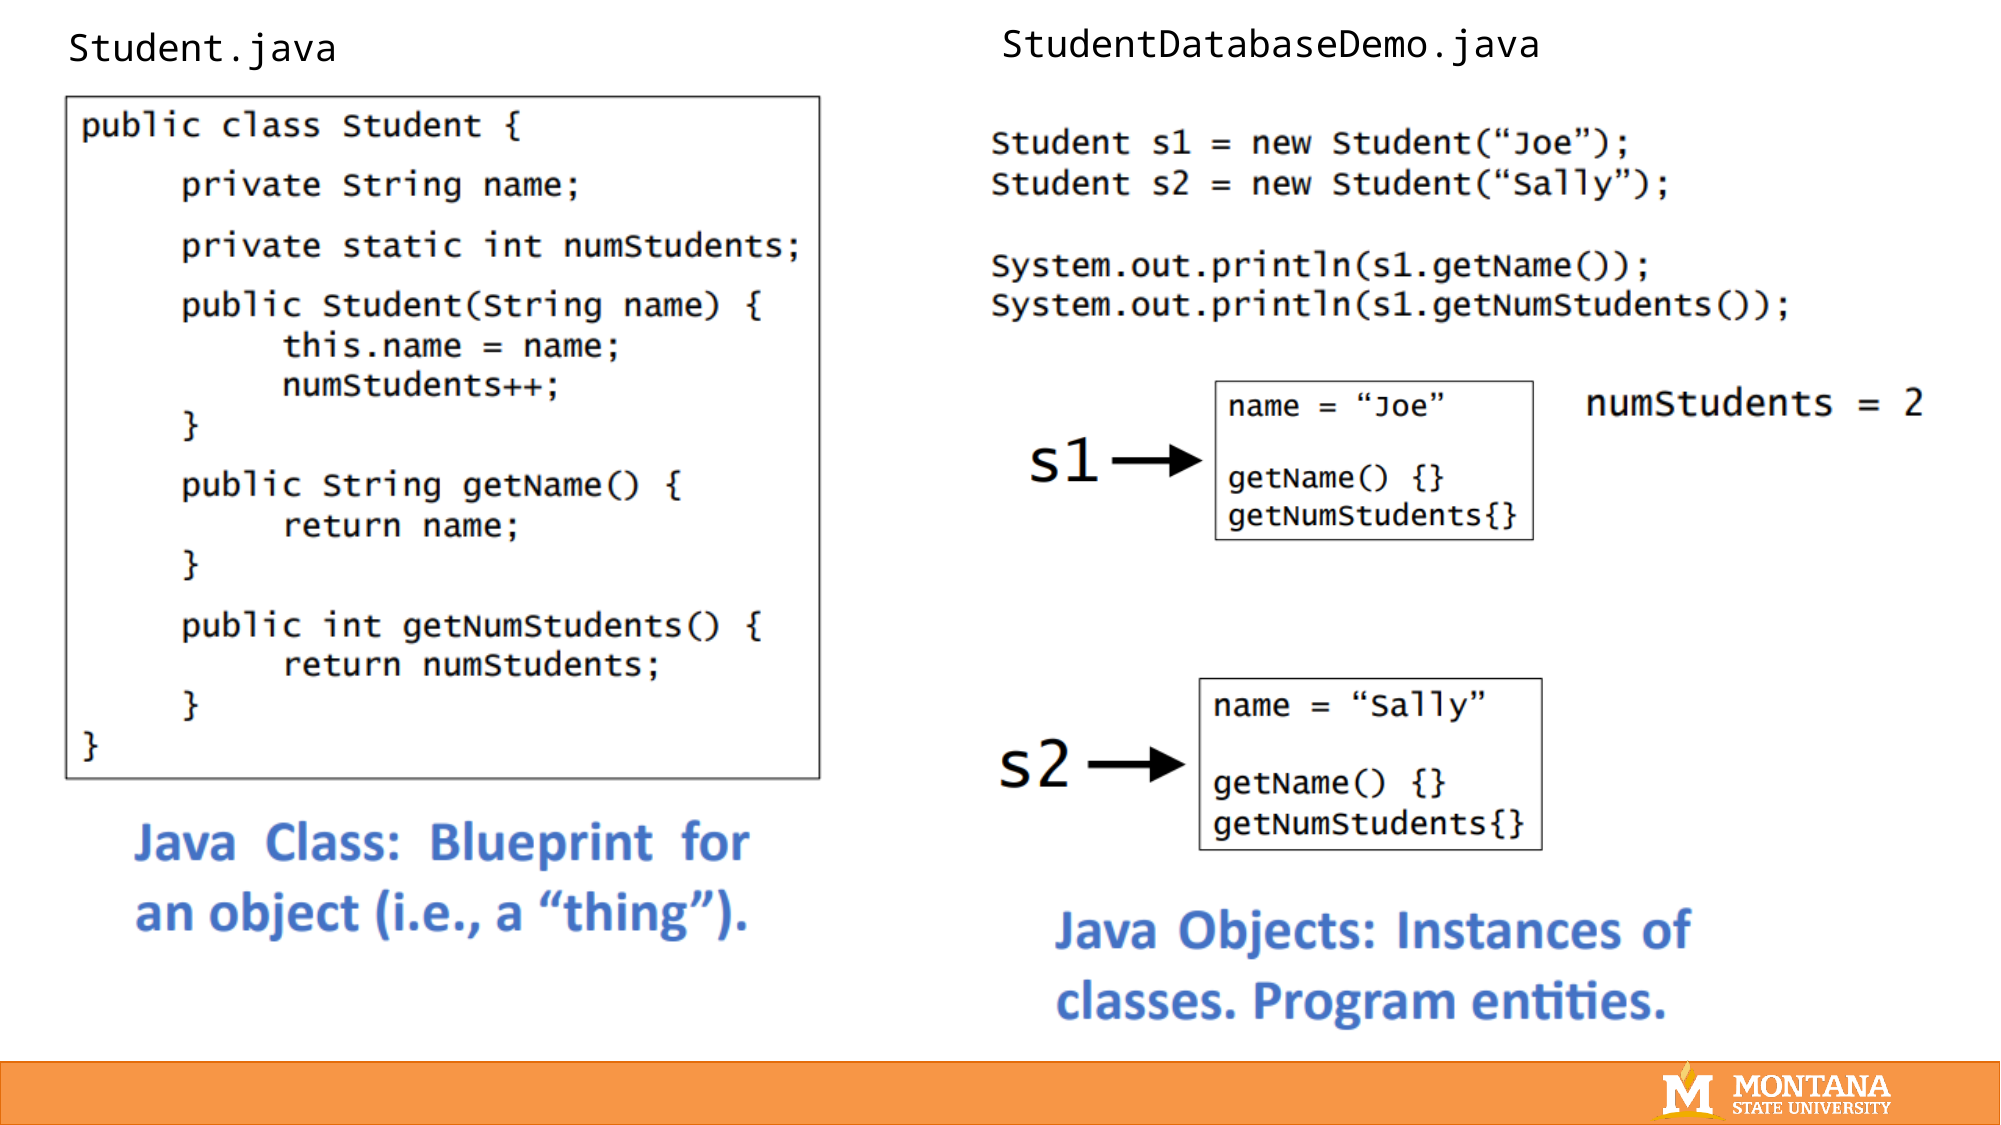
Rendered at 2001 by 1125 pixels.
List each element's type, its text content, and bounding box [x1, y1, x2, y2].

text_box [0, 1060, 1647, 1125]
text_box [1892, 1060, 2000, 1125]
text_box StudentDatabaseDemo.java [986, 12, 1994, 73]
picture [30, 59, 883, 962]
picture [959, 121, 1947, 563]
picture [1649, 1060, 1892, 1122]
picture [1015, 880, 1731, 1049]
text_box Student.java [52, 17, 352, 58]
picture [978, 659, 1566, 867]
